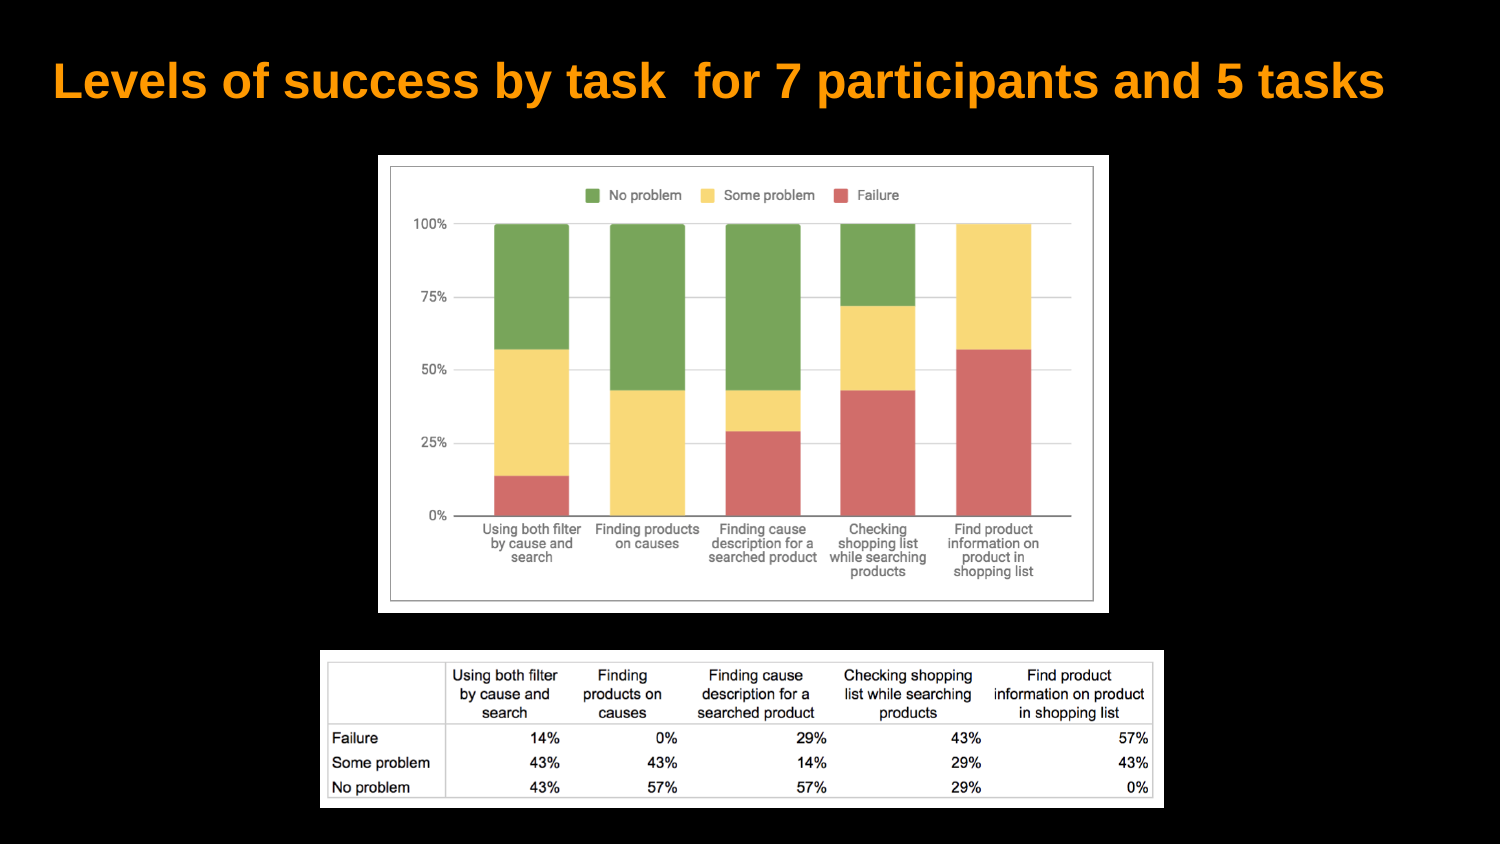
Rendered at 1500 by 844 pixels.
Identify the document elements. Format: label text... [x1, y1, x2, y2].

picture [377, 155, 1109, 613]
picture [320, 649, 1164, 808]
text_box Levels of success by task for 7 participants and 5 tasks [37, 24, 1460, 203]
